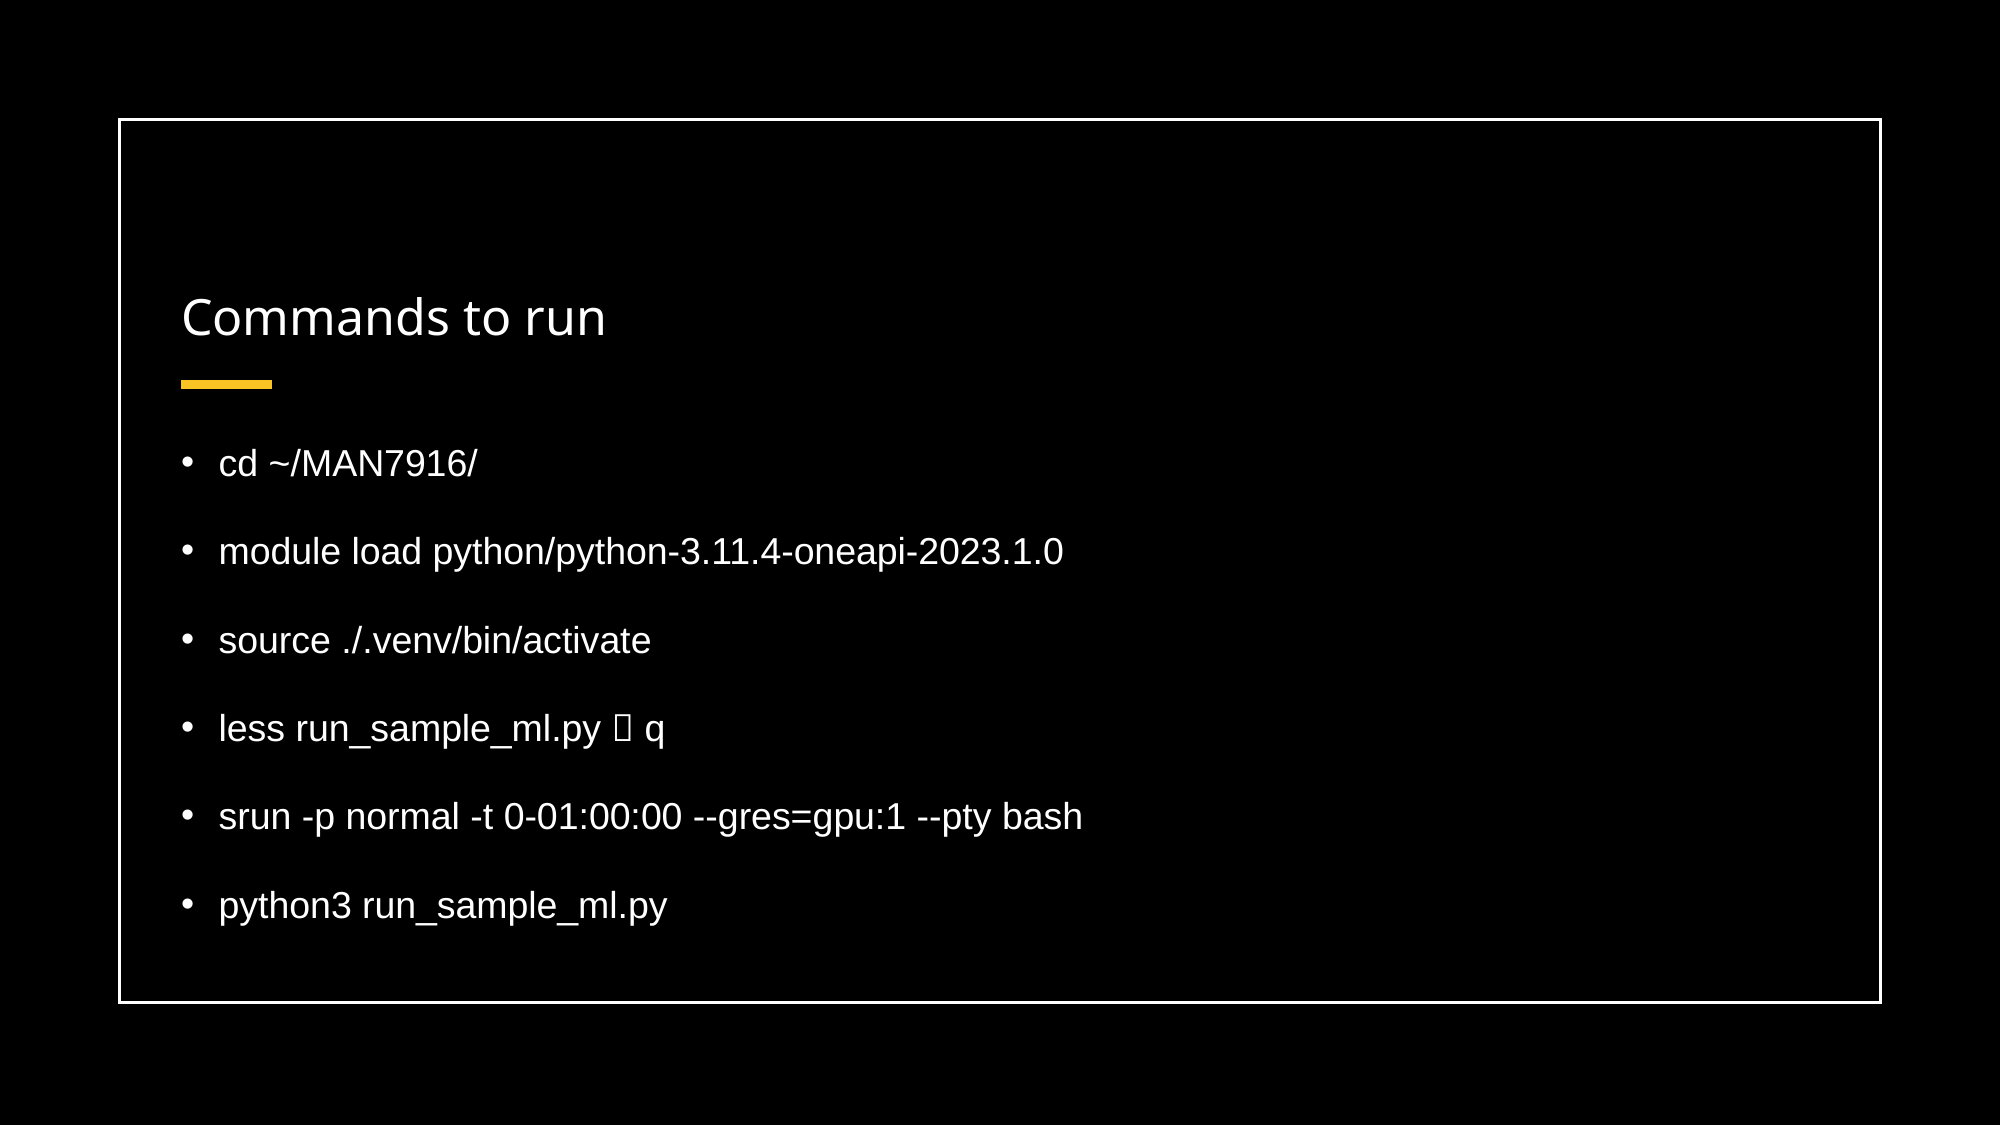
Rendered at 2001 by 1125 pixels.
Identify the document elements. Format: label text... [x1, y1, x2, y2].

title Commands to run [181, 184, 1819, 346]
list cd ~/MAN7916/ module load python/python-3.11.4-oneapi-2023.1.0 source ./.venv/bin/activate less run_sample_ml.py  q srun -p normal -t 0-01:00:00 --gres=gpu:1 --pty bash python3 run_sample_ml.py [181, 416, 1819, 944]
